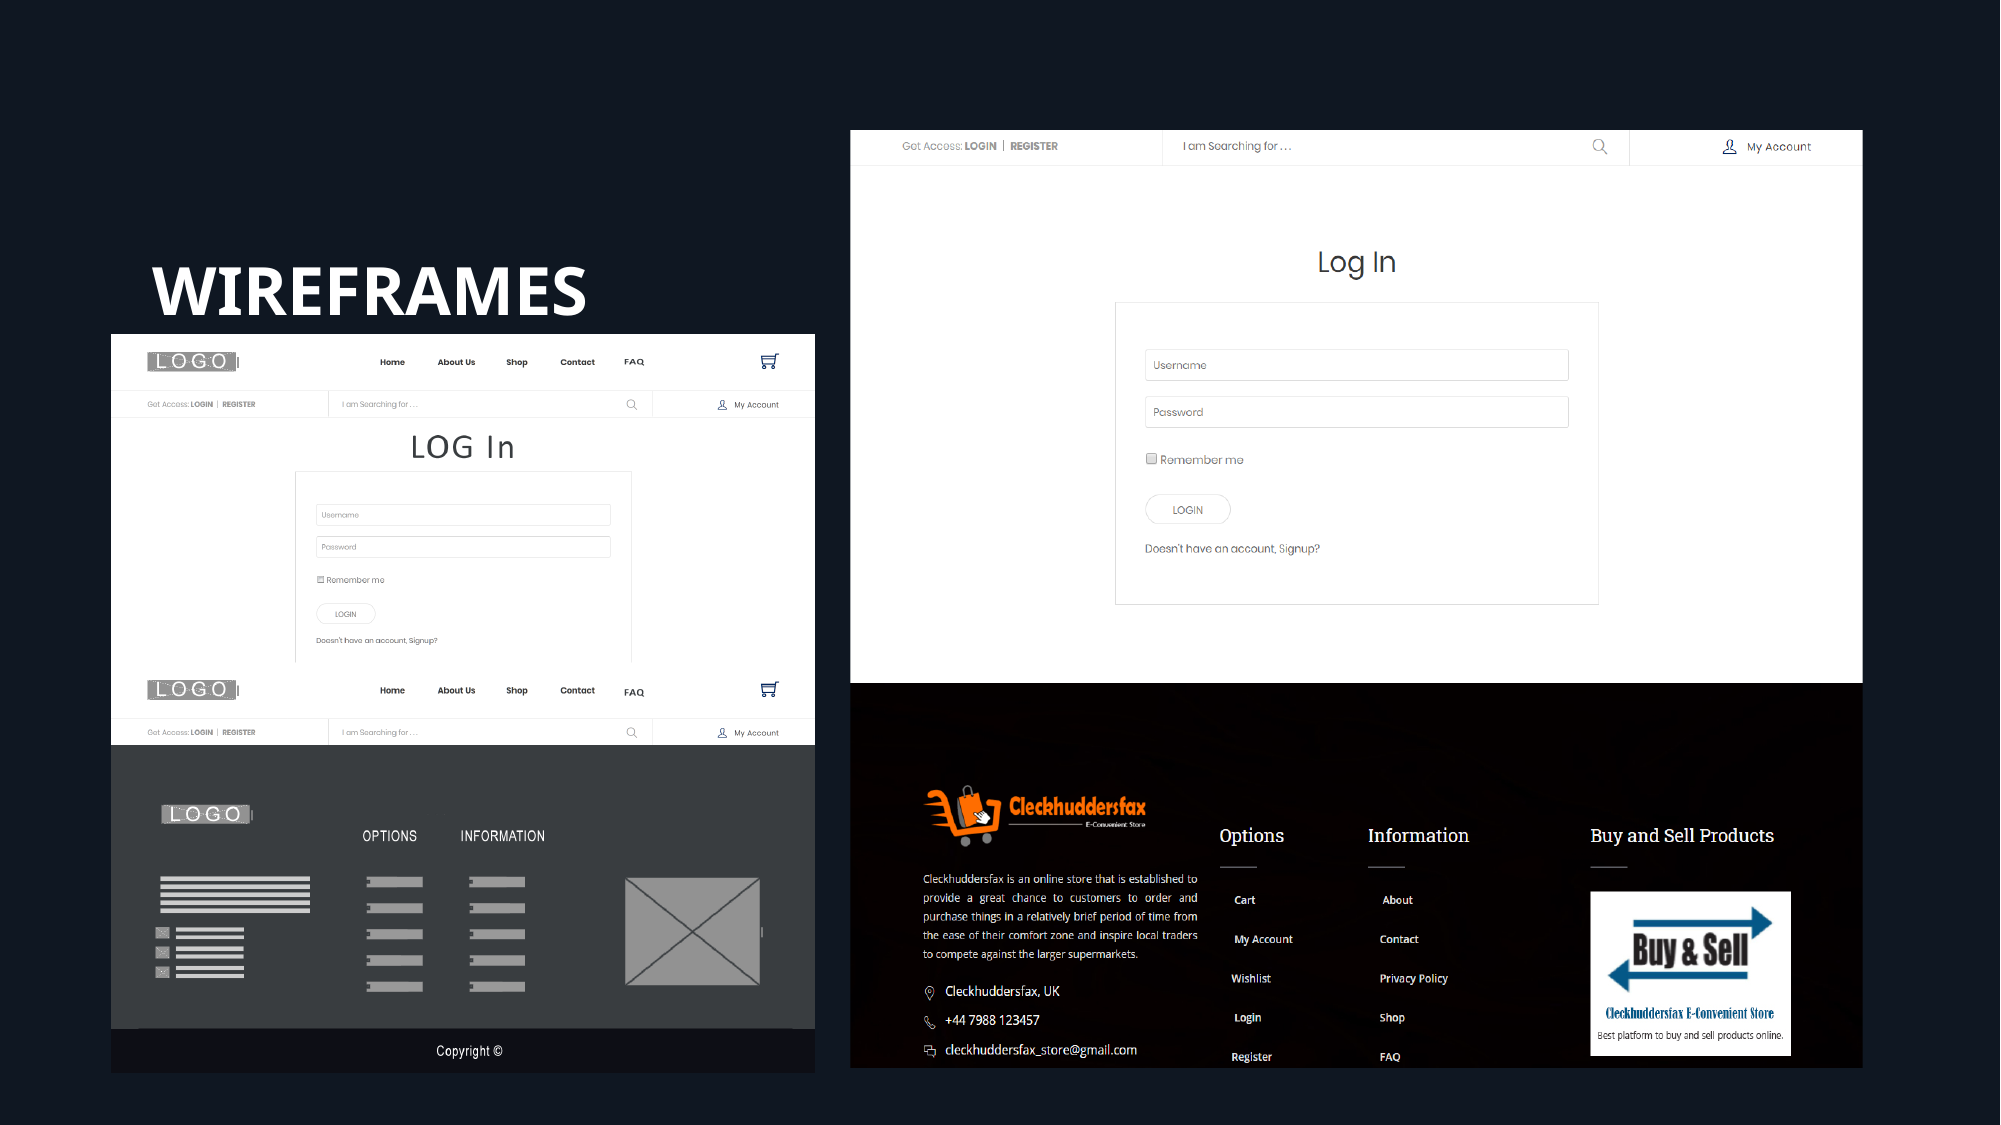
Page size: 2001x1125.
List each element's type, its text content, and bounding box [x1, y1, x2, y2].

picture [111, 334, 815, 1073]
title WIREFRAMES [137, 75, 783, 334]
picture [850, 130, 1863, 1068]
